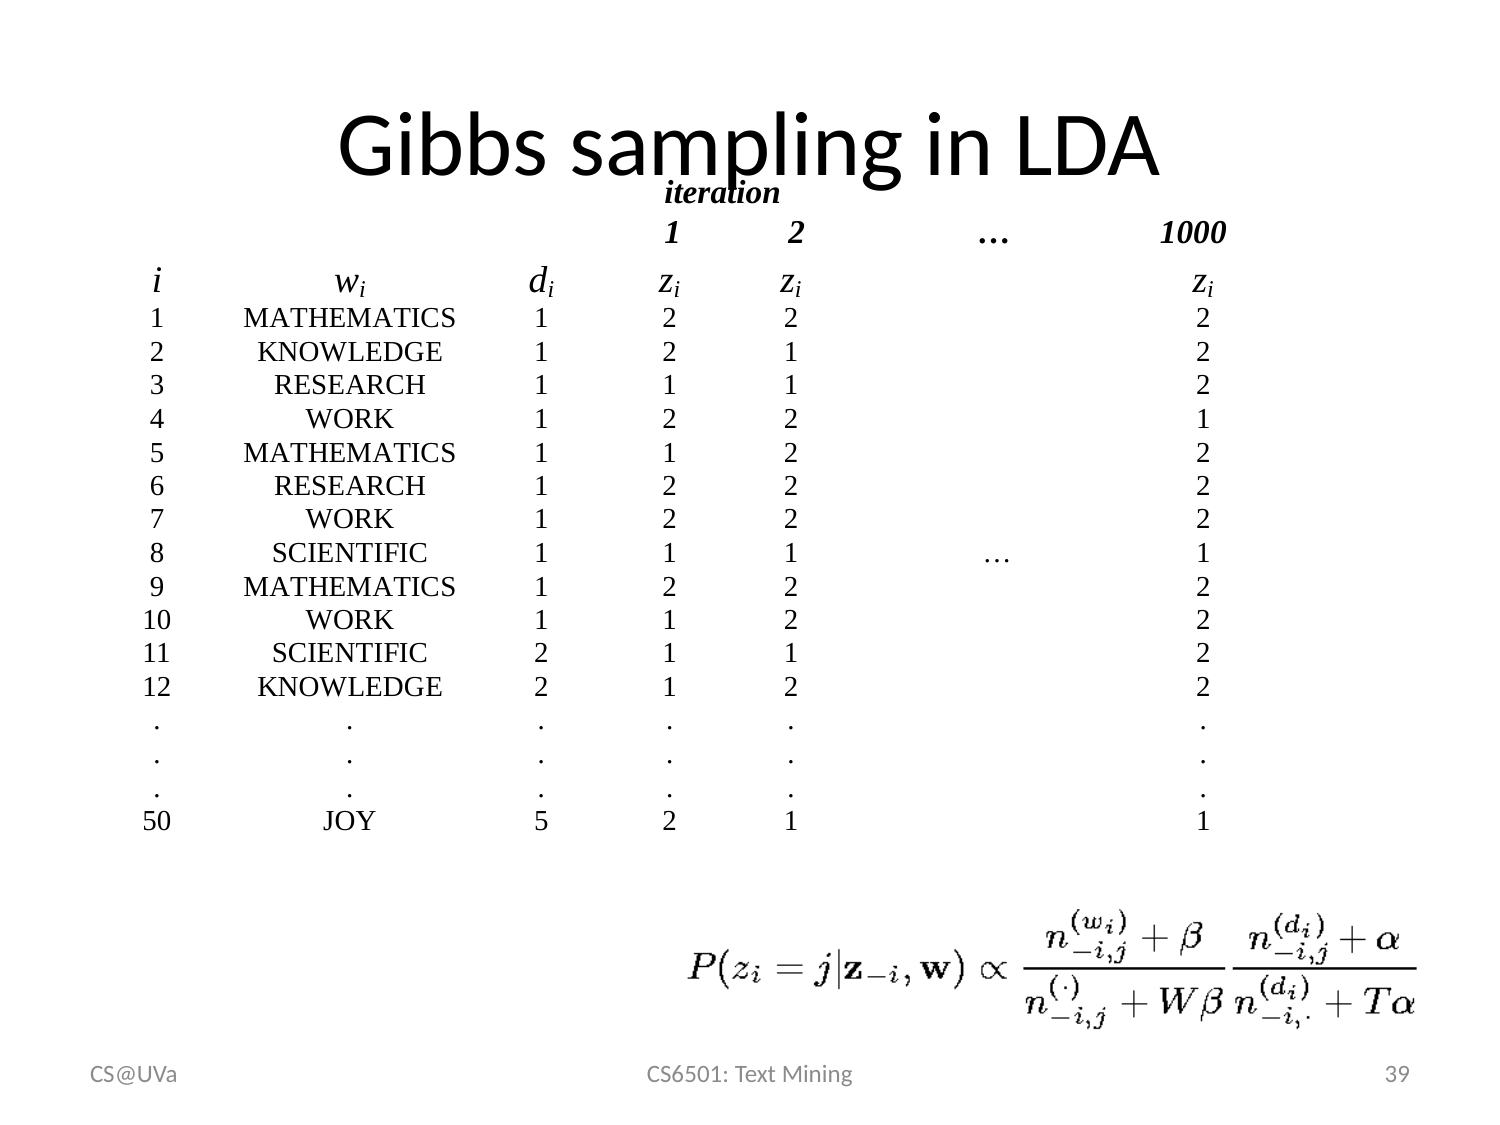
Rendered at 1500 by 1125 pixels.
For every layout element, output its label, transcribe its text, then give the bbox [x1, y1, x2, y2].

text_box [71, 258, 1500, 1097]
title Gibbs sampling in LDA [75, 45, 1425, 233]
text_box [674, 899, 1427, 1042]
text_box iteration 1 2 … 1000 [649, 162, 1243, 256]
